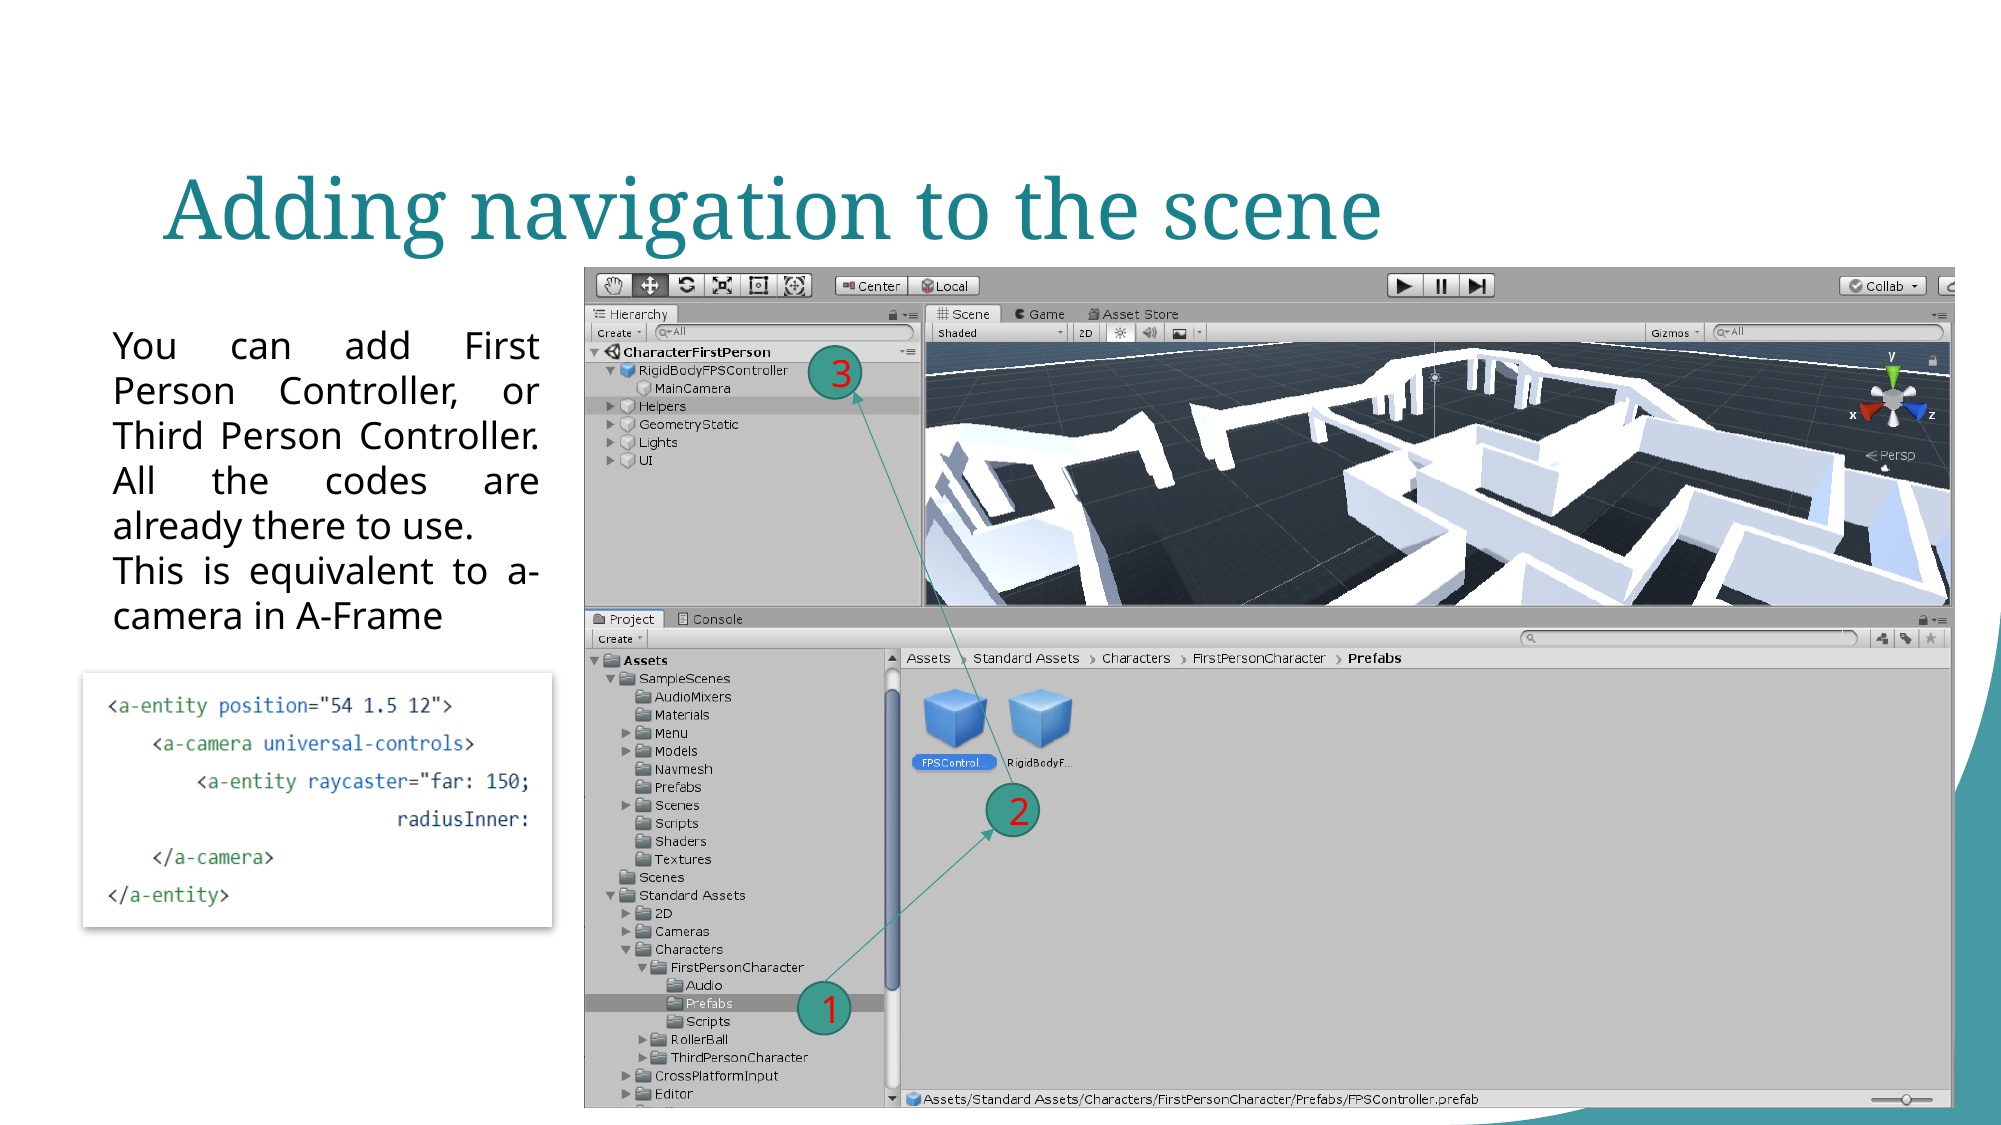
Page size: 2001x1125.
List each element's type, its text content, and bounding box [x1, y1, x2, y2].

text_box You can add First Person Controller, or Third Person Controller. All the codes are already there to use. This is equivalent to a-camera in A-Frame [97, 314, 556, 645]
title Adding navigation to the scene [148, 96, 1775, 315]
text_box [824, 828, 995, 982]
picture [584, 267, 1955, 1108]
picture [97, 687, 538, 913]
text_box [853, 391, 1013, 784]
